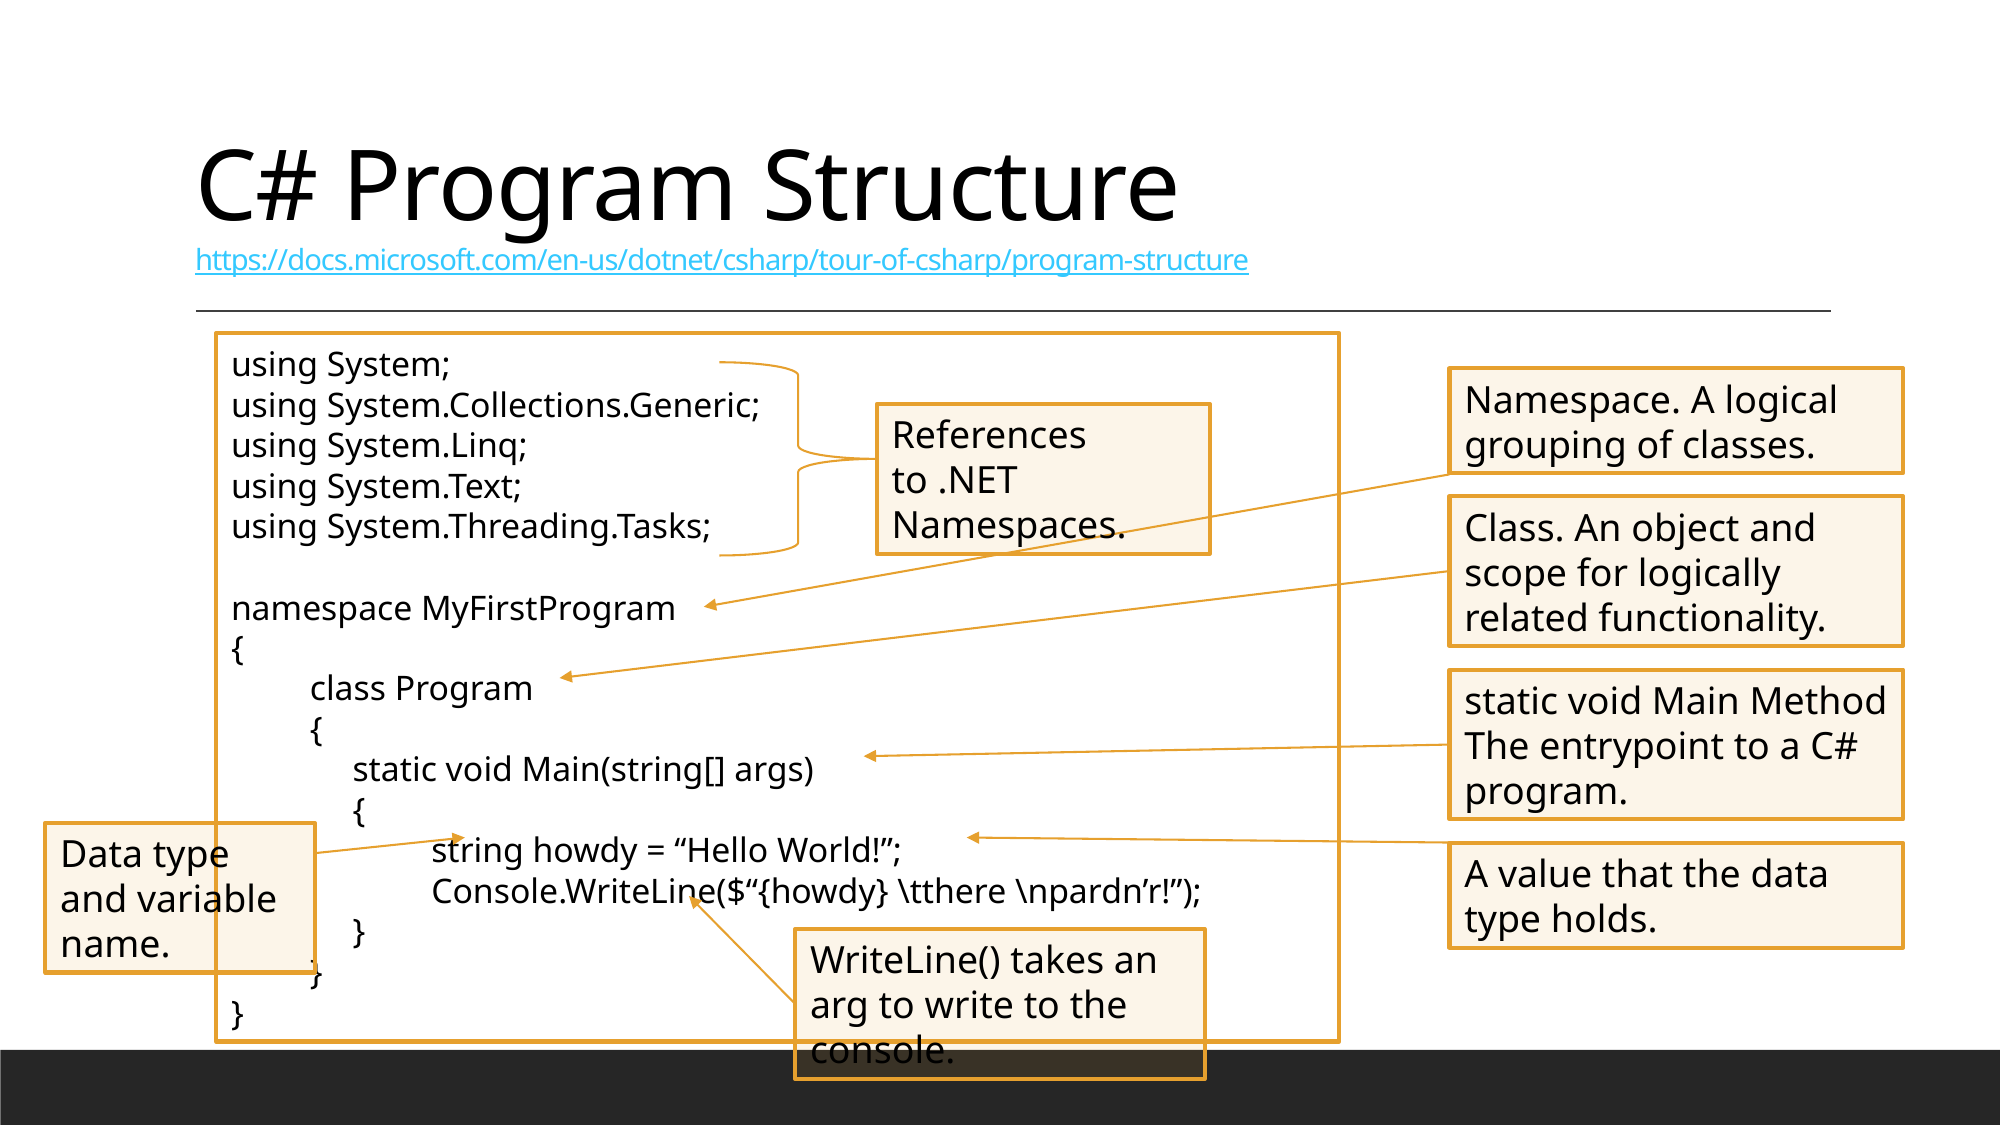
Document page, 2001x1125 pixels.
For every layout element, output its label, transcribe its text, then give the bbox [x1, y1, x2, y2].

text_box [688, 895, 796, 983]
text_box Data type and variable name. [45, 822, 315, 973]
text_box Namespace. A logical grouping of classes. [1449, 368, 1903, 474]
text_box static void Main Method The entrypoint to a C# program. [1449, 669, 1903, 820]
text_box [719, 361, 876, 470]
text_box Class. An object and scope for logically related functionality. [1458, 496, 1903, 646]
text_box WriteLine() takes an arg to write to the console. [795, 929, 1205, 1079]
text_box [559, 571, 1450, 679]
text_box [966, 836, 1450, 844]
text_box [703, 473, 1450, 568]
text_box A value that the data type holds. [1449, 842, 1903, 948]
title C# Program Structure https://docs.microsoft.com/en-us/dotnet/csharp/tour-of-csharp/program-structure [179, 47, 1830, 285]
text_box using System; using System.Collections.Generic; using System.Linq; using System.Text; using System.Threading.Tasks; namespace MyFirstProgram { class Program { static void Main(string[] args) { string howdy = “Hello World!”; Console.WriteLine($“{howdy} \tthere \npardn’r!”); } } } [216, 333, 1340, 1042]
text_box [863, 744, 1450, 757]
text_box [314, 836, 466, 854]
text_box References to .NET Namespaces. [876, 403, 1210, 470]
